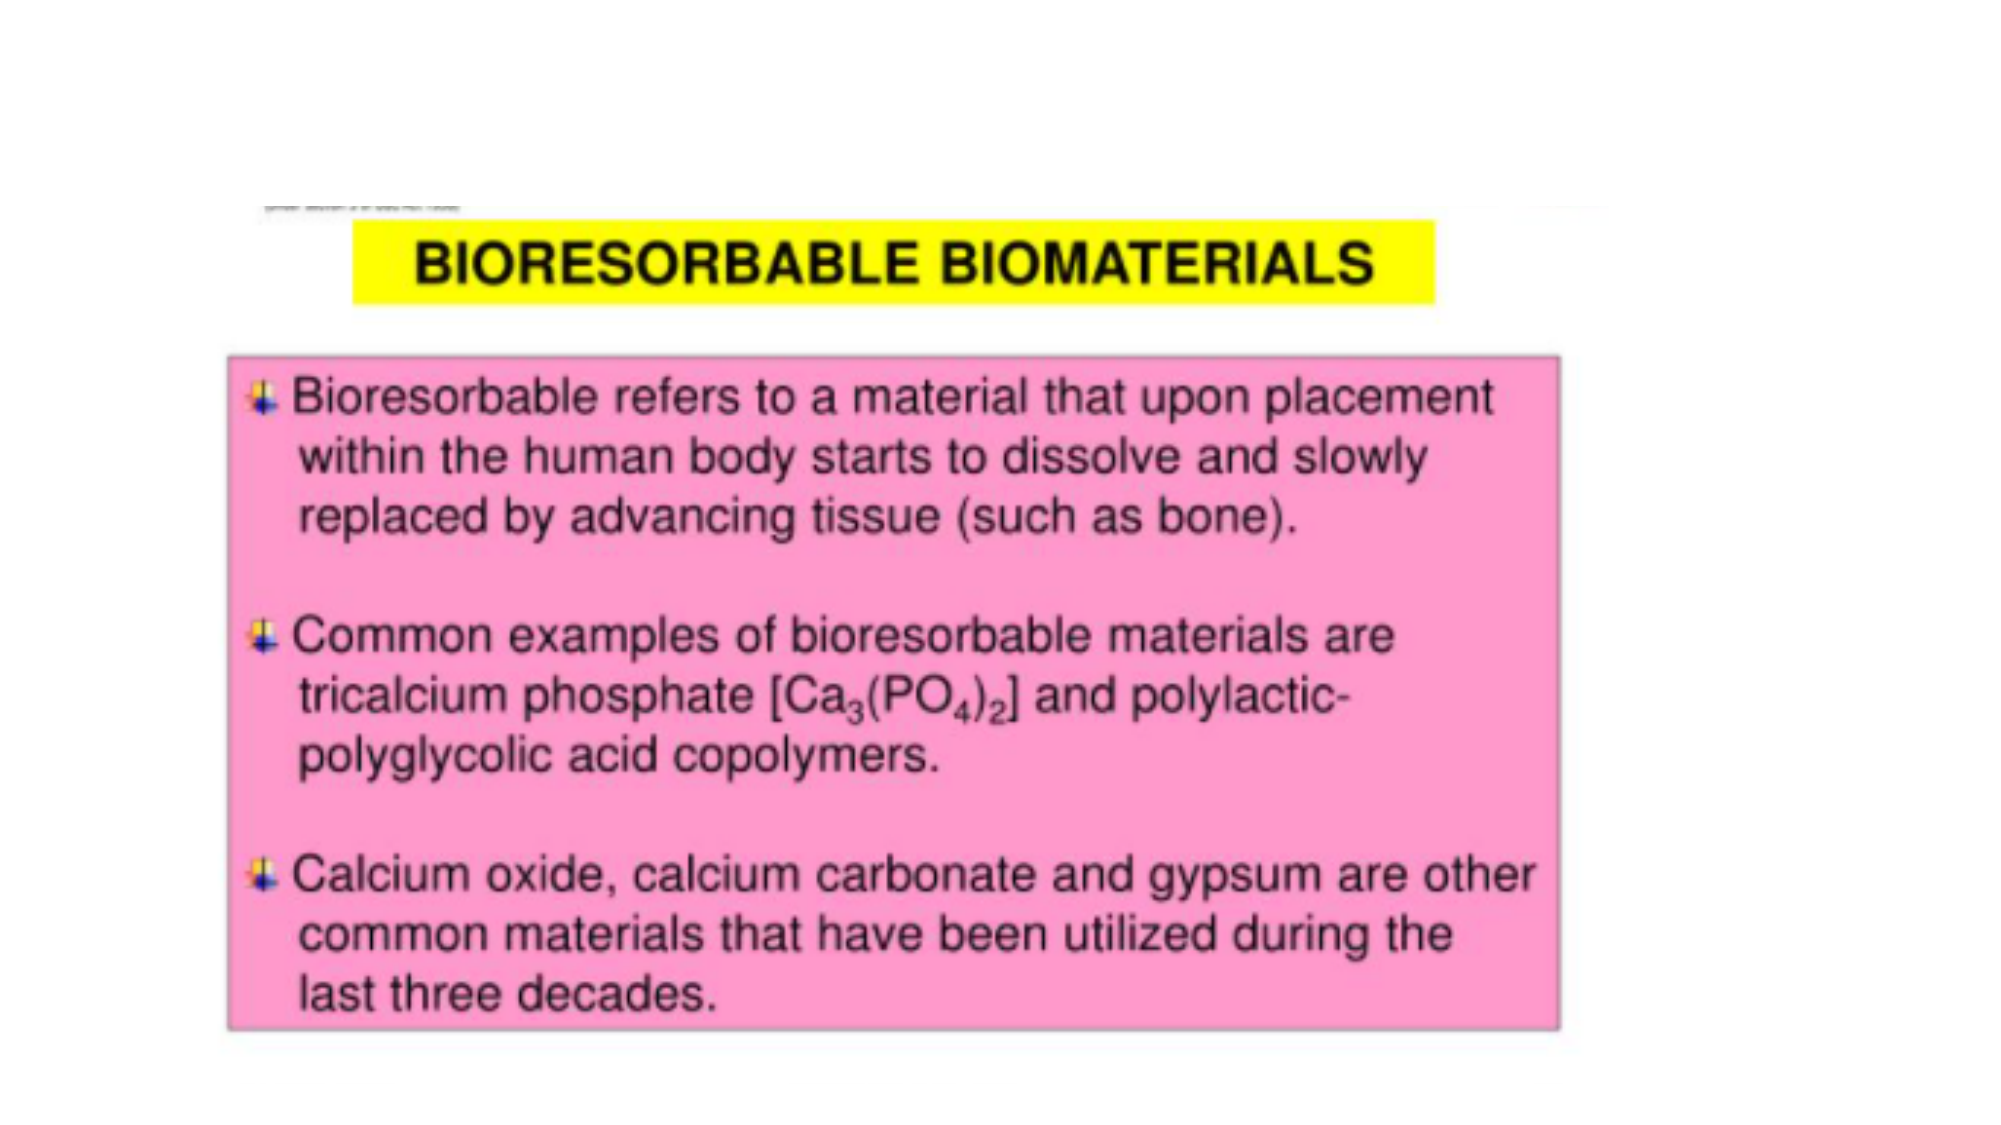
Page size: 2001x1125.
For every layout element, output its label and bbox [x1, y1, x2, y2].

list [193, 206, 1609, 1084]
